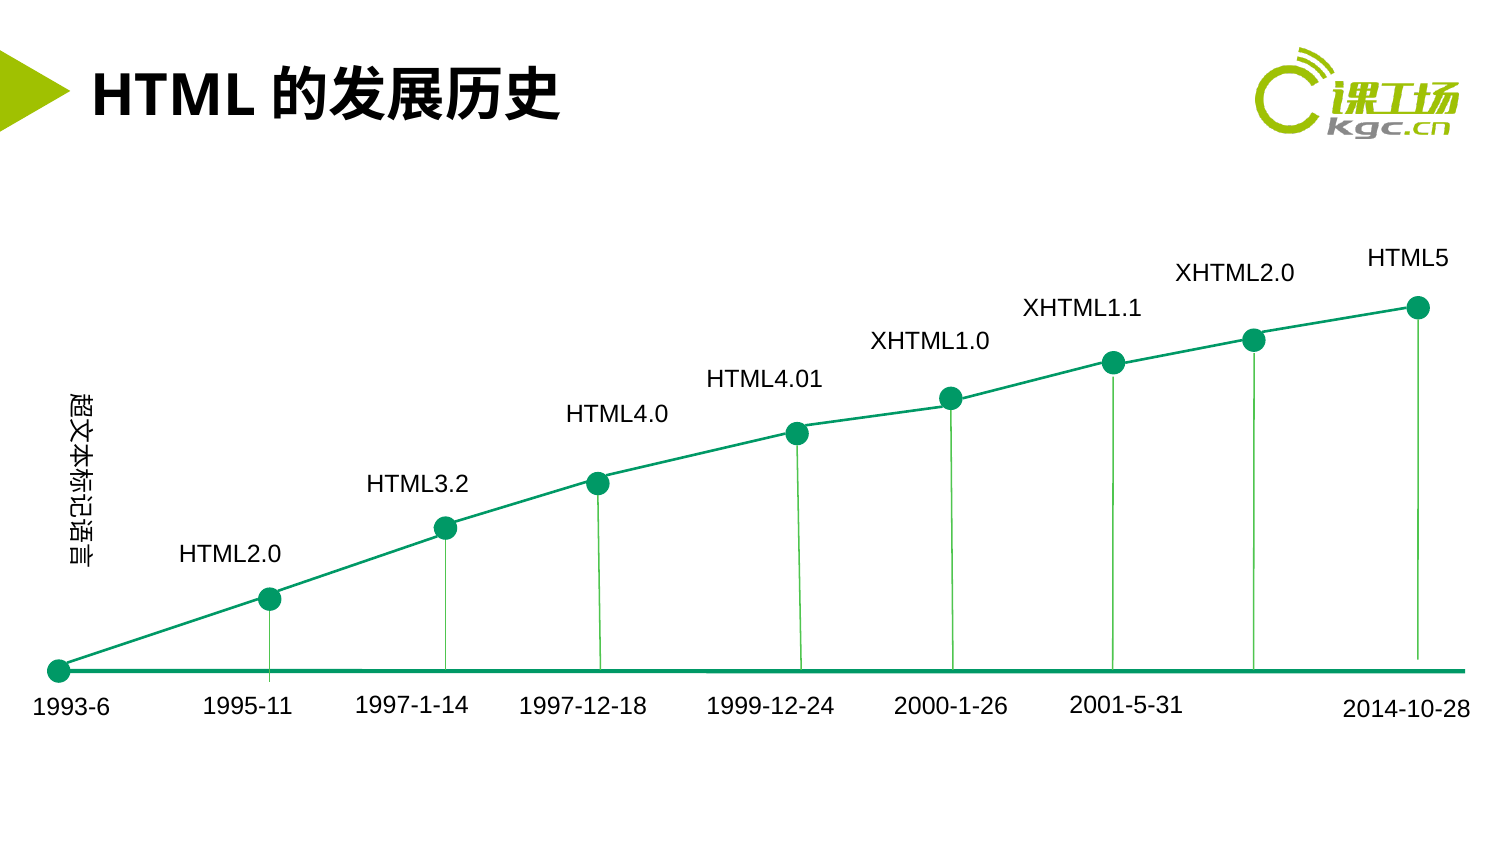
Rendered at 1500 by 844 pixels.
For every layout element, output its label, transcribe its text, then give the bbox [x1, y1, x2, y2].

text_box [277, 536, 438, 592]
title HTML的发展历史 [75, 33, 1247, 150]
text_box XHTML2.0 [1160, 249, 1332, 294]
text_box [1261, 307, 1407, 332]
text_box [258, 587, 282, 611]
text_box [1102, 351, 1124, 375]
text_box 2001-5-31 [1054, 680, 1219, 726]
text_box [939, 386, 961, 410]
text_box [47, 659, 63, 670]
text_box HTML4.0 [550, 389, 702, 435]
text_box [597, 494, 601, 671]
picture [1255, 47, 1459, 139]
text_box 1997-12-18 [504, 682, 685, 728]
text_box 2000-1-26 [879, 682, 1043, 728]
text_box HTML2.0 [164, 530, 316, 576]
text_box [805, 406, 943, 426]
text_box HTML4.01 [691, 354, 859, 400]
text_box [441, 536, 455, 540]
text_box 1999-12-24 [691, 682, 872, 728]
text_box HTML5 [1352, 234, 1480, 280]
text_box [1242, 328, 1266, 352]
text_box XHTML1.1 [1008, 284, 1179, 329]
text_box XHTML1.0 [855, 317, 1027, 362]
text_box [1124, 339, 1243, 363]
text_box 超文本标记语言 [43, 379, 105, 571]
text_box 1995-11 [187, 682, 324, 728]
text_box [433, 480, 590, 529]
text_box HTML3.2 [351, 460, 503, 505]
text_box [1406, 296, 1430, 320]
text_box [587, 471, 610, 495]
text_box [962, 362, 1102, 399]
text_box [785, 421, 809, 445]
text_box [50, 679, 68, 683]
text_box 2014-10-28 [1327, 685, 1500, 730]
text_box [950, 409, 954, 671]
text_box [796, 445, 802, 671]
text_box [66, 598, 259, 663]
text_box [605, 433, 786, 476]
text_box 1997-1-14 [340, 680, 504, 726]
text_box 1993-6 [17, 683, 126, 729]
